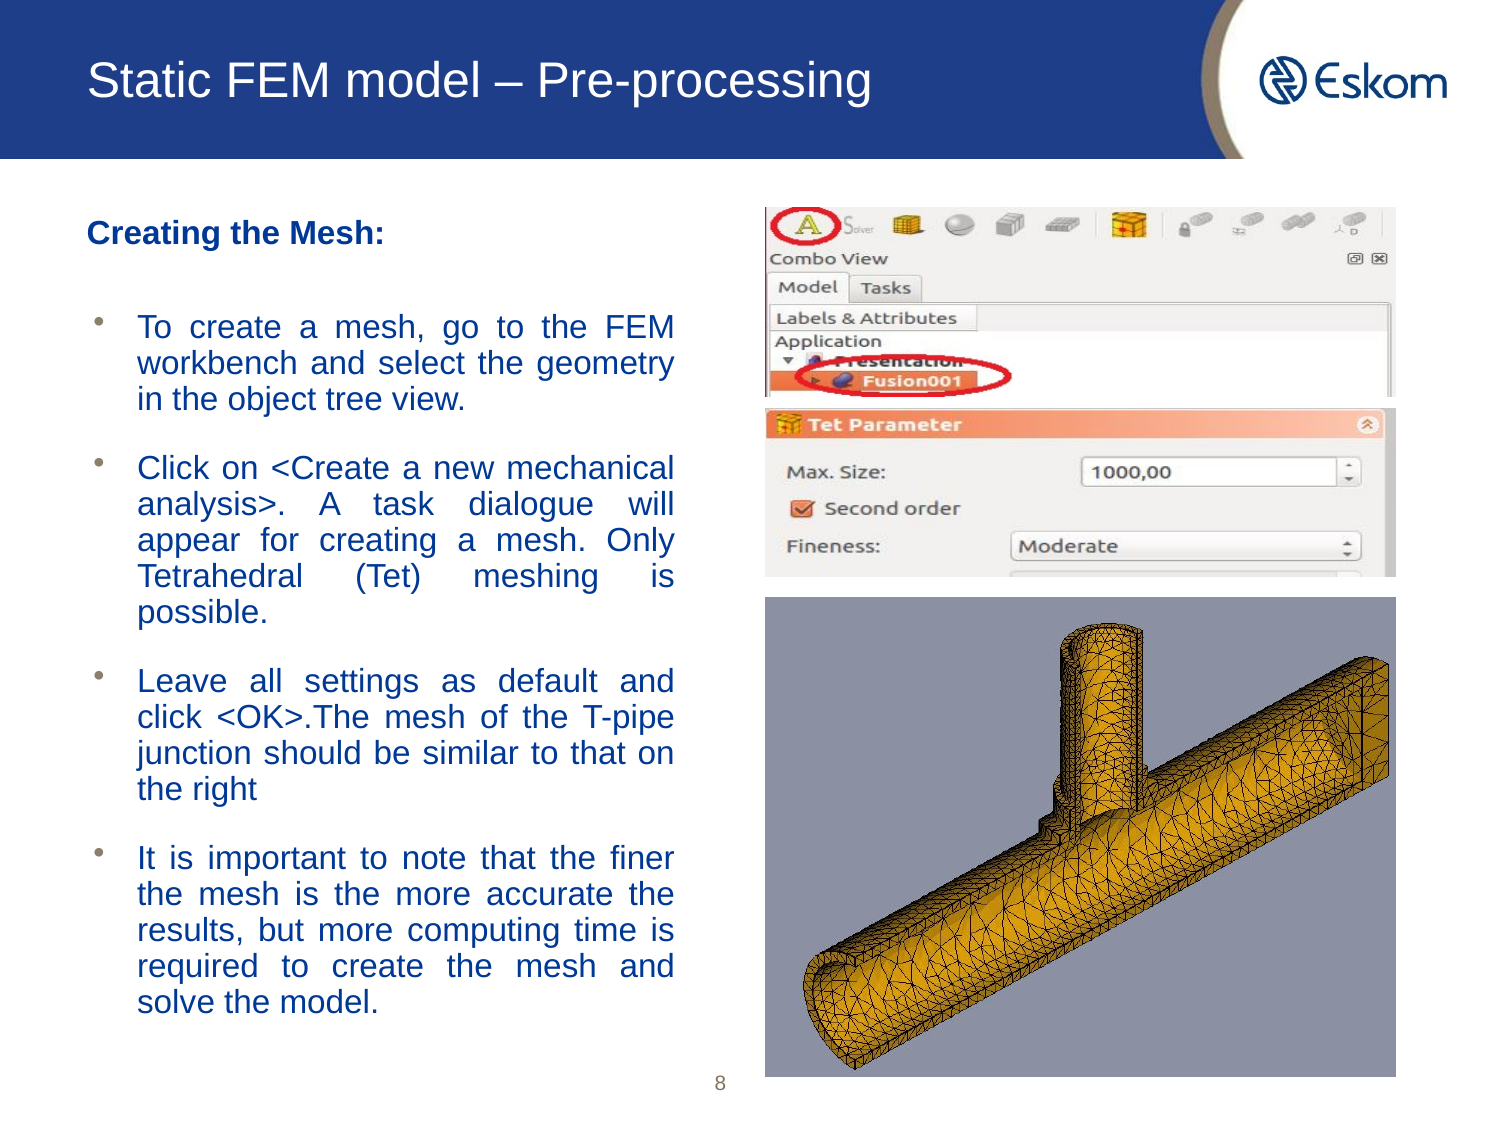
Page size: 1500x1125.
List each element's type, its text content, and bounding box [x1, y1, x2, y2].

picture [765, 207, 1396, 398]
slide_number 8 [691, 1058, 798, 1103]
picture [1257, 55, 1450, 105]
picture [765, 408, 1396, 577]
text_box Creating the Mesh: [71, 207, 764, 309]
picture [0, 0, 1246, 159]
list To create a mesh, go to the FEM workbench and select the geometry in the object tree view. Click on <Create a new mechanical analysis>. A task dialogue will appear for creating a mesh. Only Tetrahedral (Tet) meshing is possible. Leave all settings as default and click <OK>.The mesh of the T-pipe junction should be similar to that on the right It is important to note that the finer the mesh is the more accurate the results, but more computing time is required to create the mesh and solve the model. [78, 309, 691, 1103]
title Static FEM model – Pre-processing [71, 27, 1142, 137]
picture [765, 597, 1396, 1077]
